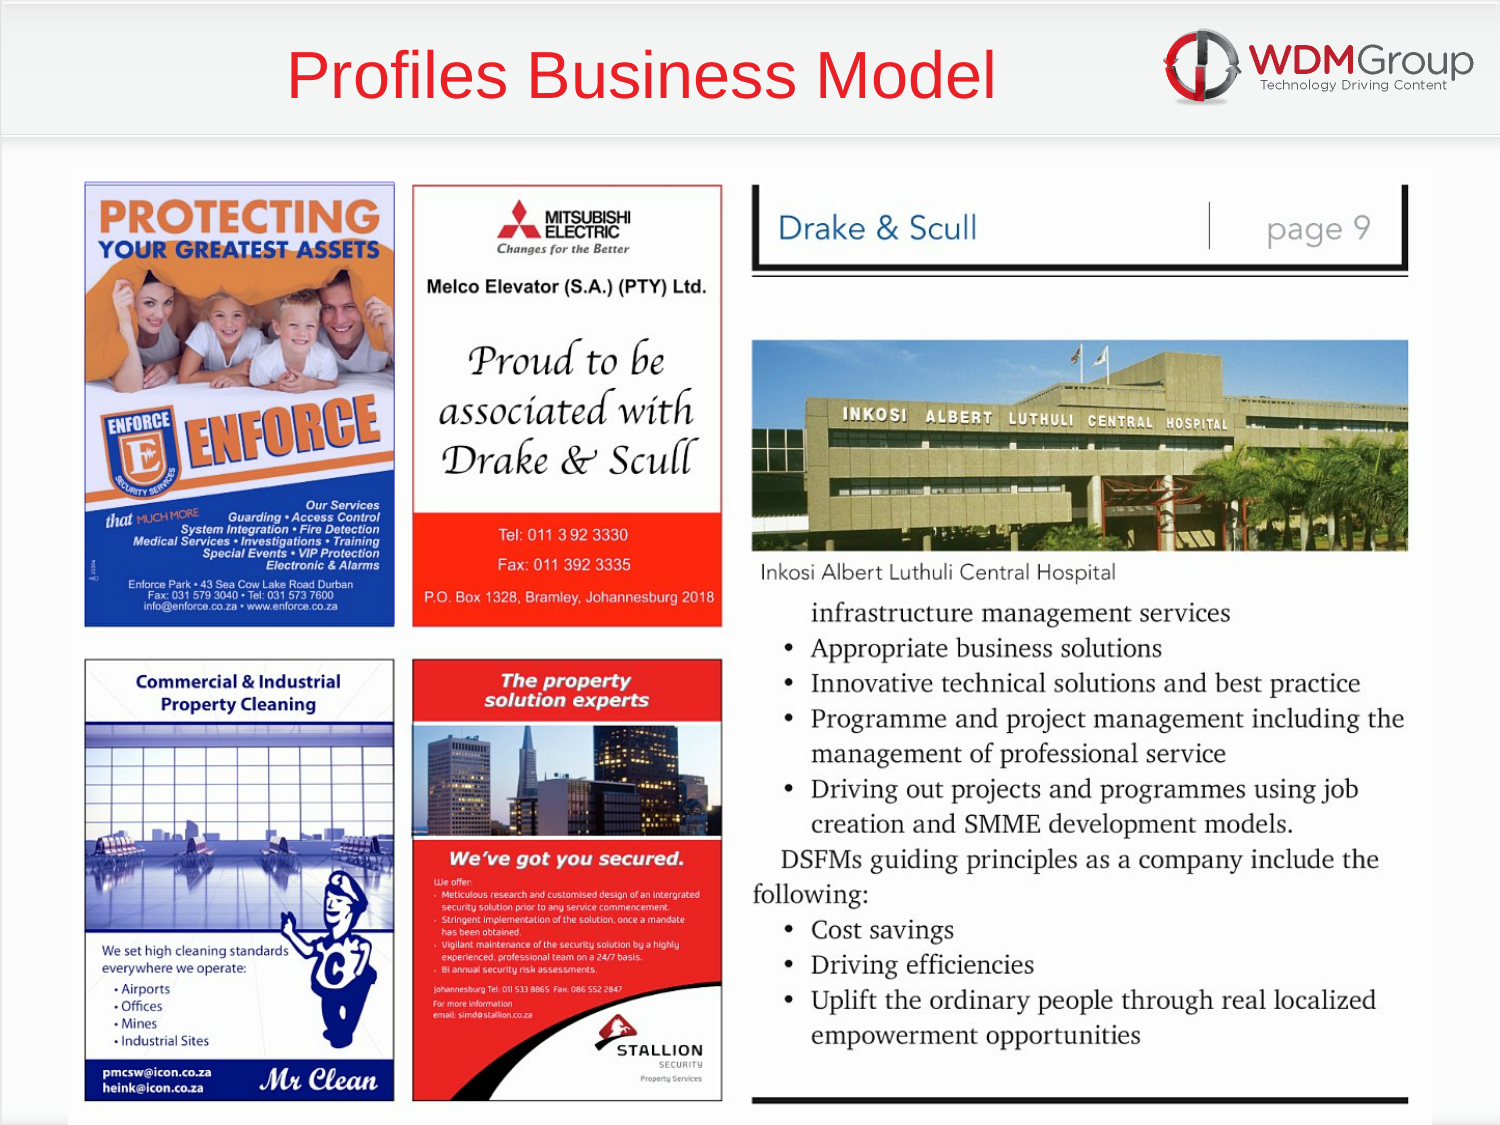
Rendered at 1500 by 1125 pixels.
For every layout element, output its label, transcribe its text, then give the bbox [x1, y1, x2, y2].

title Profiles Business Model [0, 0, 1318, 166]
picture [0, 0, 1500, 1125]
